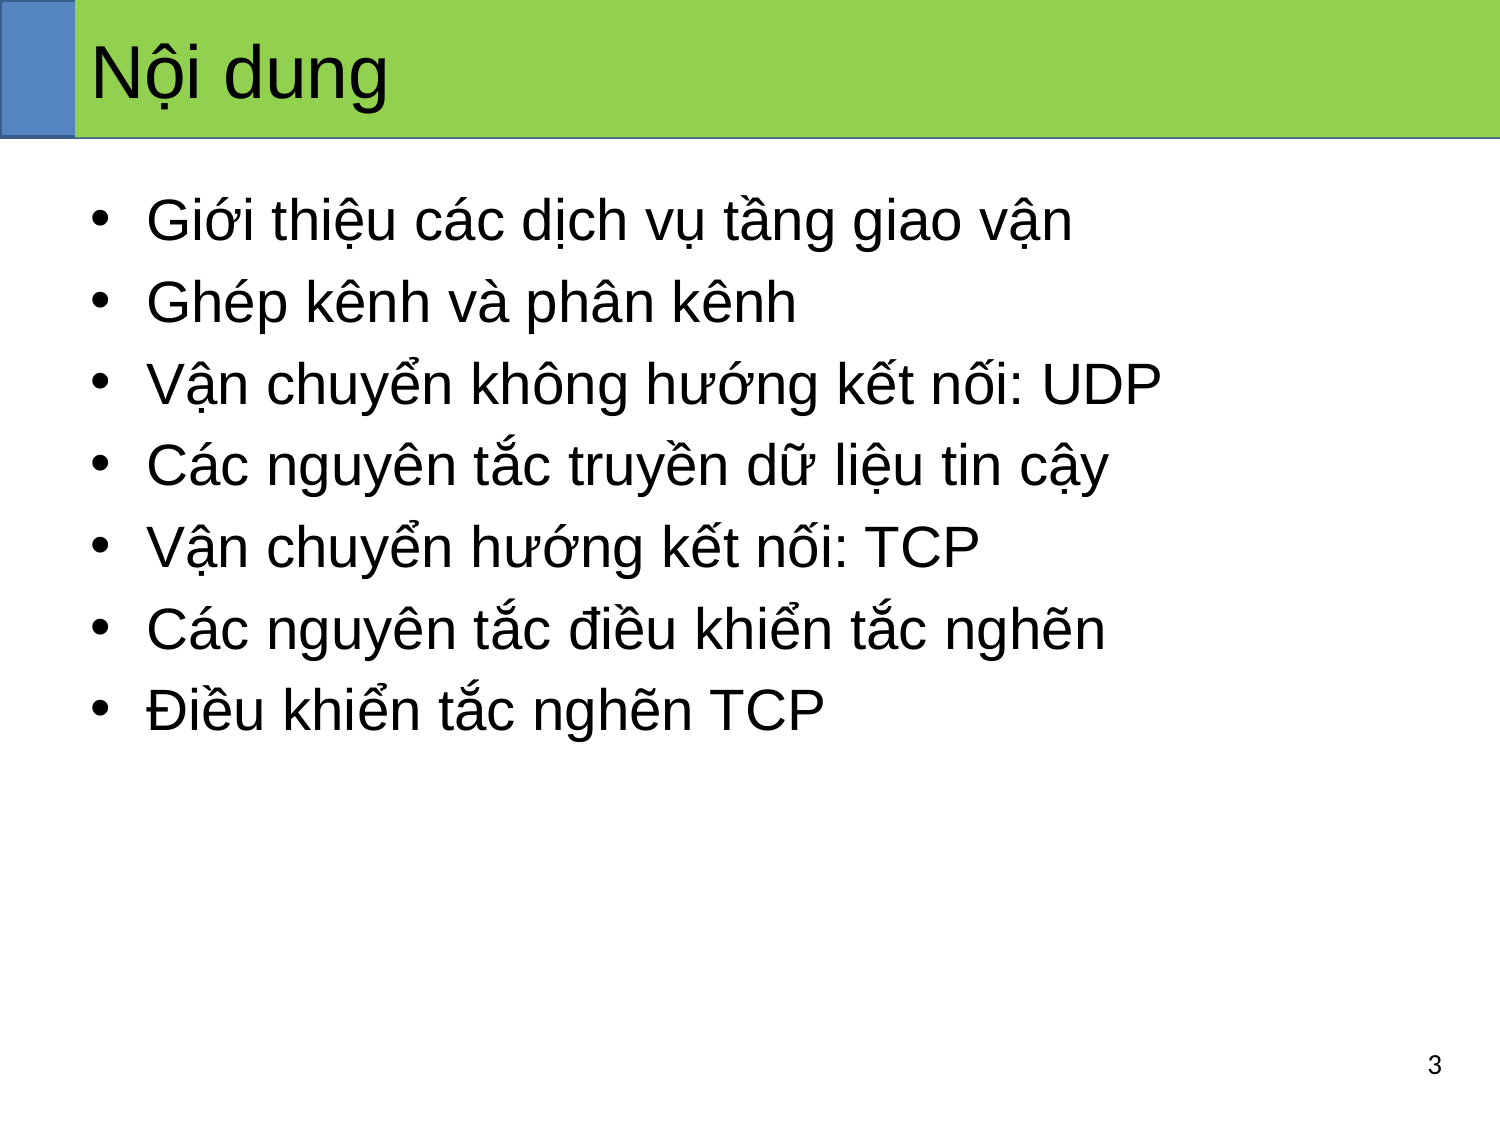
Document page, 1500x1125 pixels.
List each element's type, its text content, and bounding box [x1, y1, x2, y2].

list Giới thiệu các dịch vụ tầng giao vận Ghép kênh và phân kênh Vận chuyển không hướng kết nối: UDP Các nguyên tắc truyền dữ liệu tin cậy Vận chuyển hướng kết nối: TCP Các nguyên tắc điều khiển tắc nghẽn Điều khiển tắc nghẽn TCP [75, 174, 1425, 1038]
slide_number ‹#› [1412, 1037, 1488, 1098]
title Nội dung [75, 0, 1500, 138]
